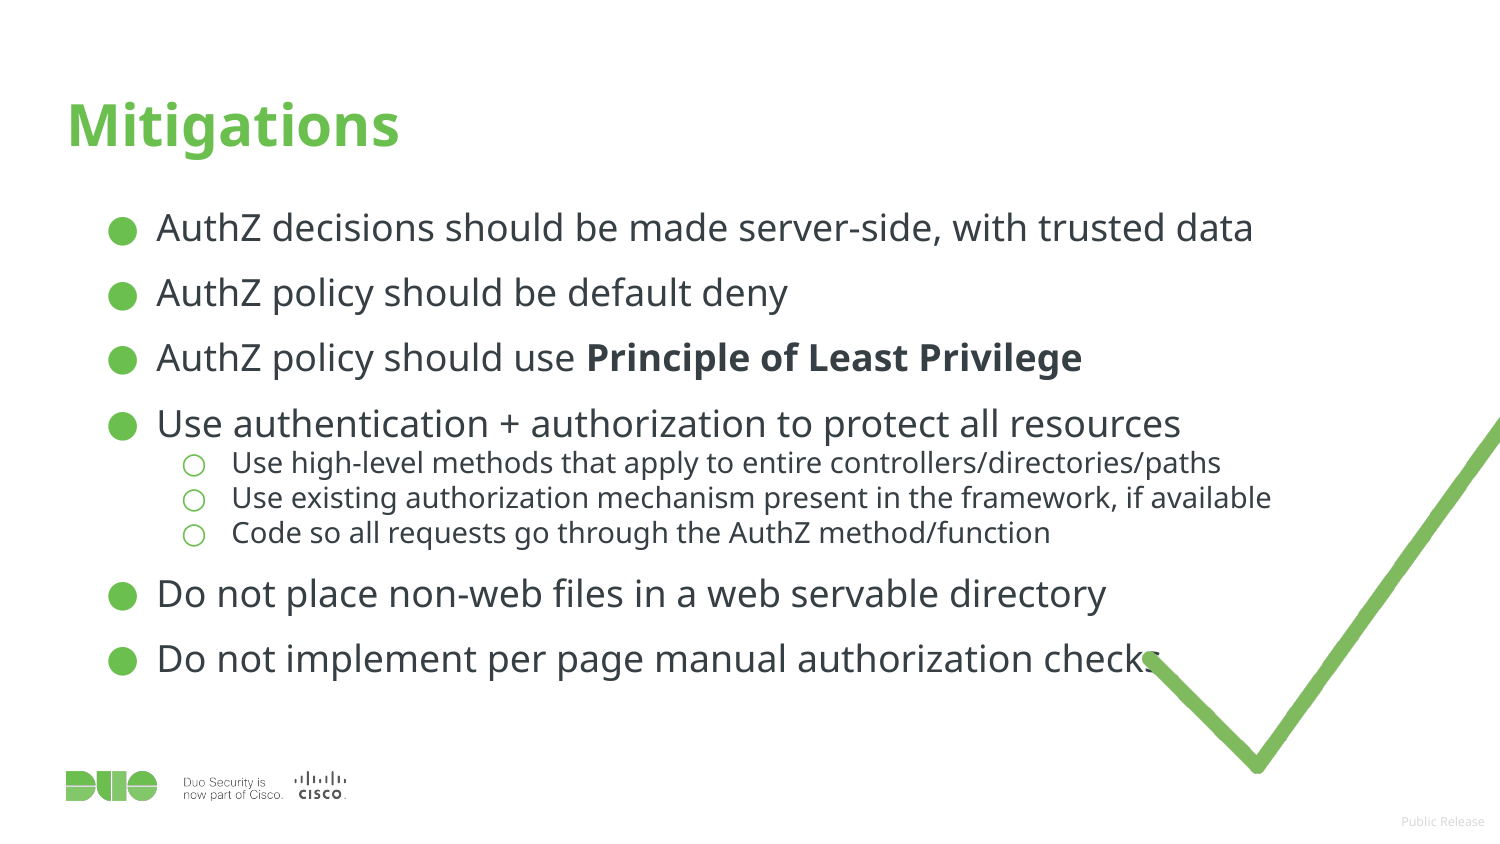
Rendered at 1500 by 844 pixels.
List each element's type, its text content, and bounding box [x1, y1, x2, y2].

picture [66, 771, 157, 801]
title Mitigations [51, 72, 1449, 167]
picture [184, 771, 346, 801]
picture [1141, 376, 1500, 774]
list AuthZ decisions should be made server-side, with trusted data AuthZ policy should be default deny AuthZ policy should use Principle of Least Privilege Use authentication + authorization to protect all resources Use high-level methods that apply to entire controllers/directories/paths Use existing authorization mechanism present in the framework, if available Code so all requests go through the AuthZ method/function Do not place non-web files in a web servable directory Do not implement per page manual authorization checks [66, 189, 1414, 750]
